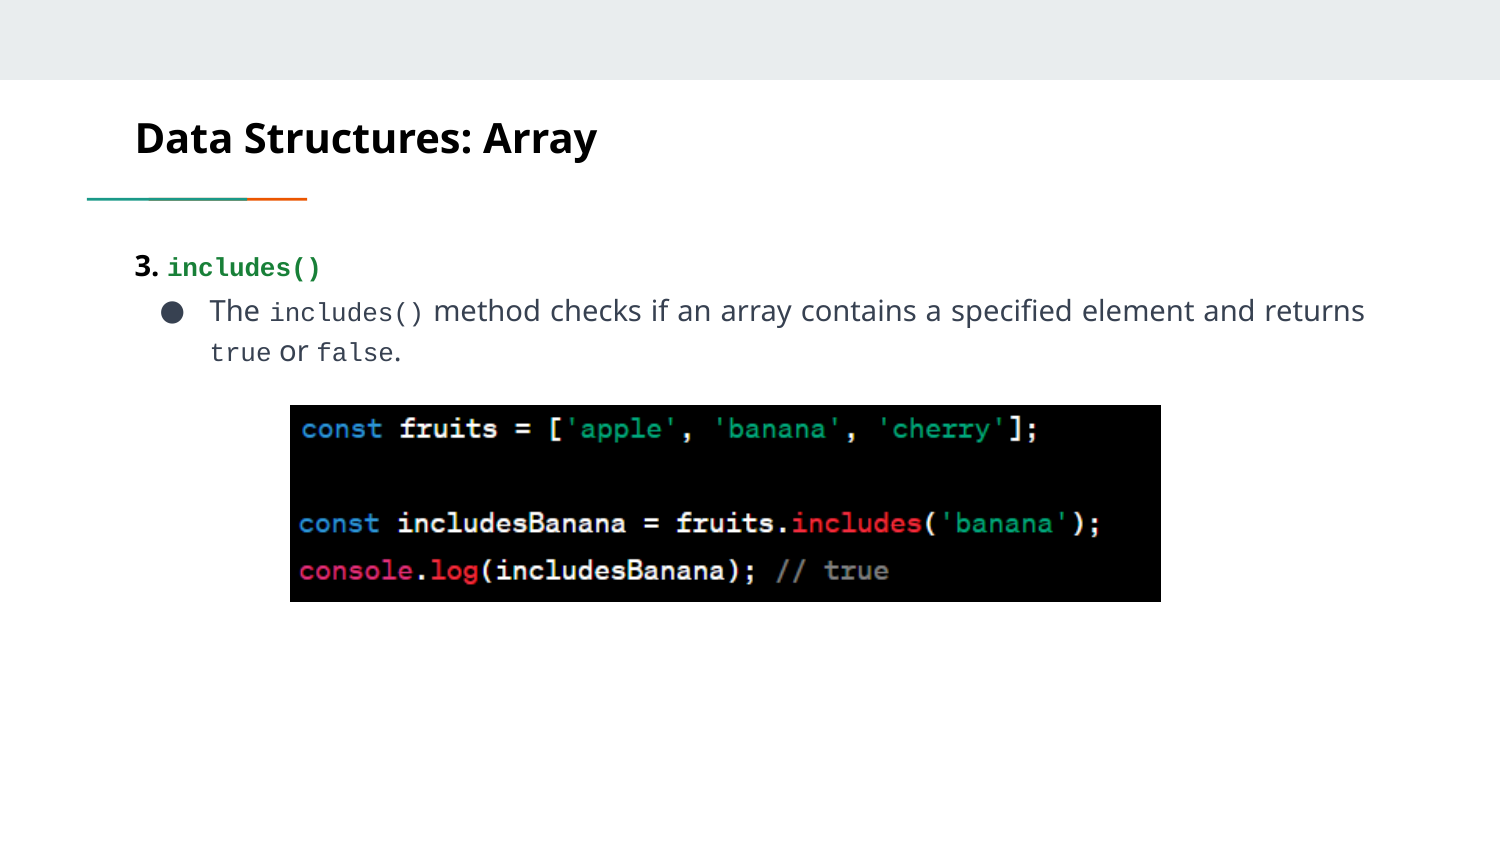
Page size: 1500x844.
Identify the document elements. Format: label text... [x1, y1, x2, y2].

title Data Structures: Array [119, 89, 1381, 178]
list 3. includes() The includes() method checks if an array contains a specified element and returns true or false. [119, 214, 1381, 712]
picture [290, 405, 1162, 602]
